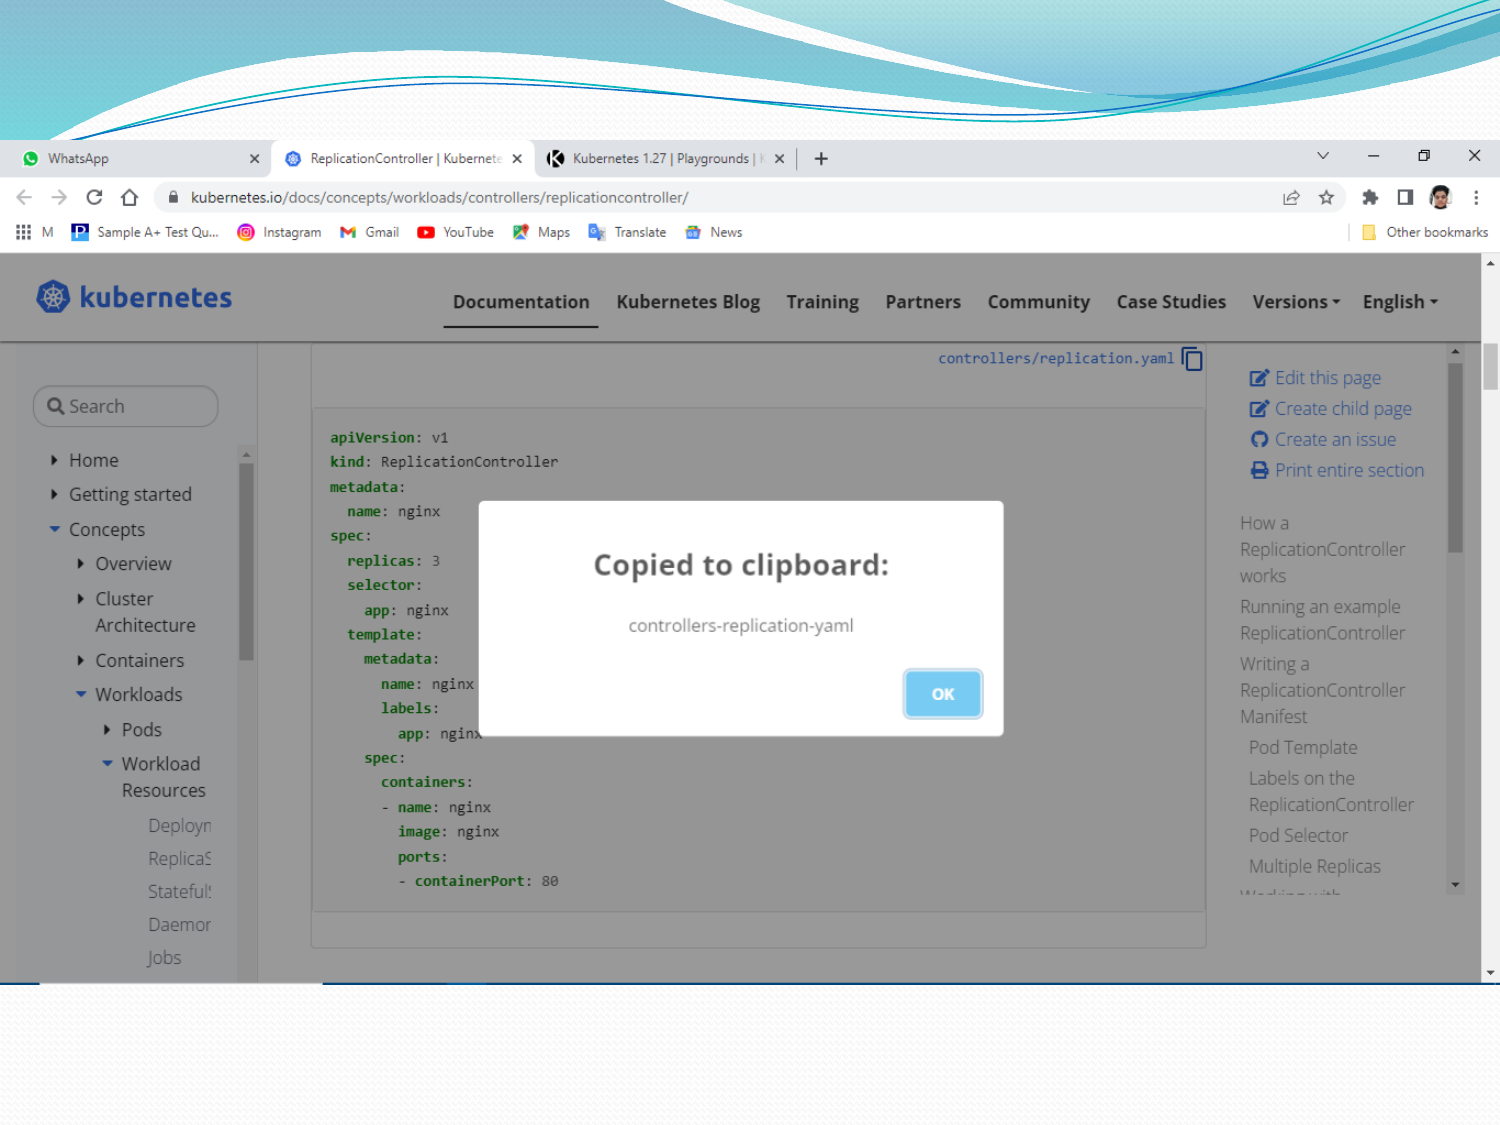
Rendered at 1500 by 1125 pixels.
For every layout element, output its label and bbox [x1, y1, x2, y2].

picture [0, 140, 1500, 985]
